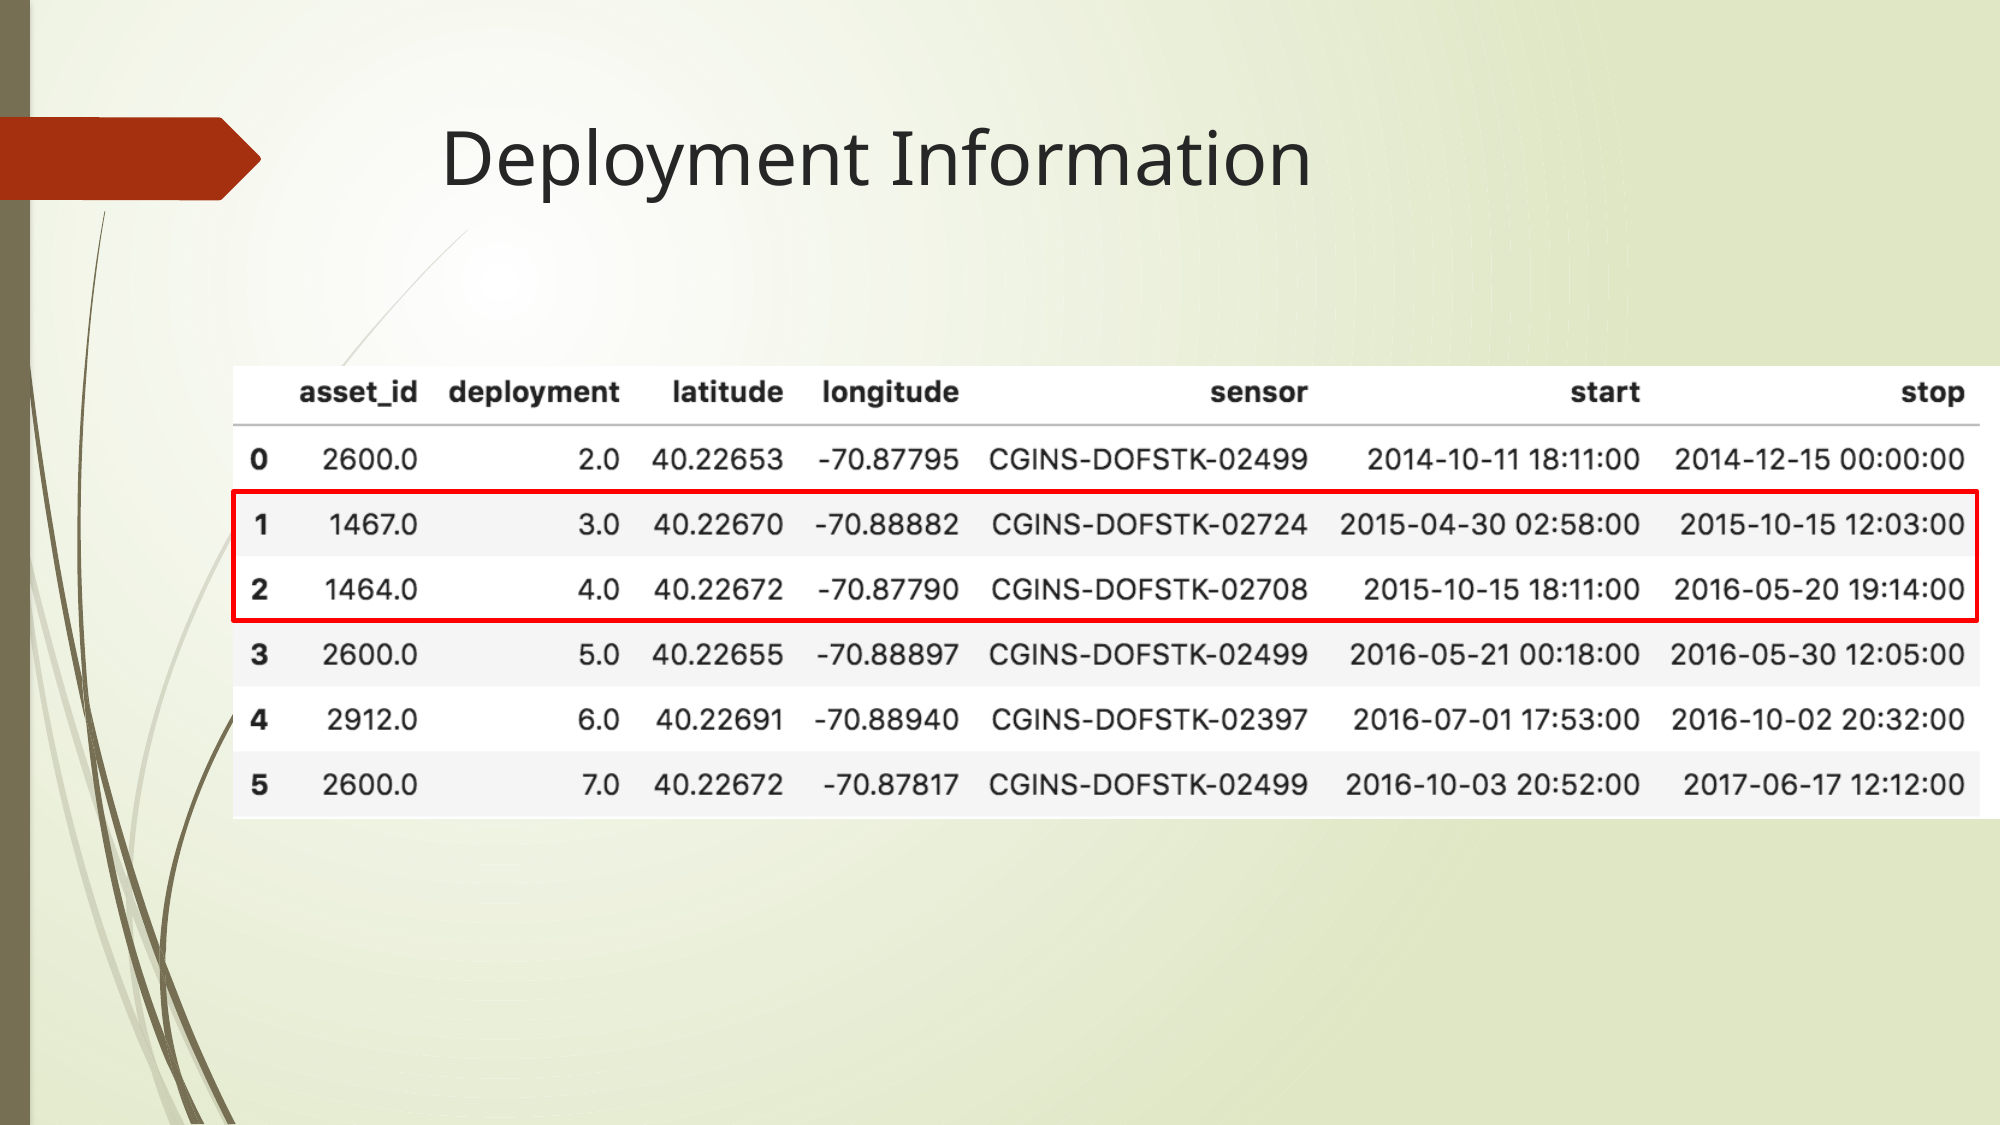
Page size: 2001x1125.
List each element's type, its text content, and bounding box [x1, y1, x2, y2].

picture [233, 366, 2000, 819]
title Deployment Information [425, 102, 1888, 313]
